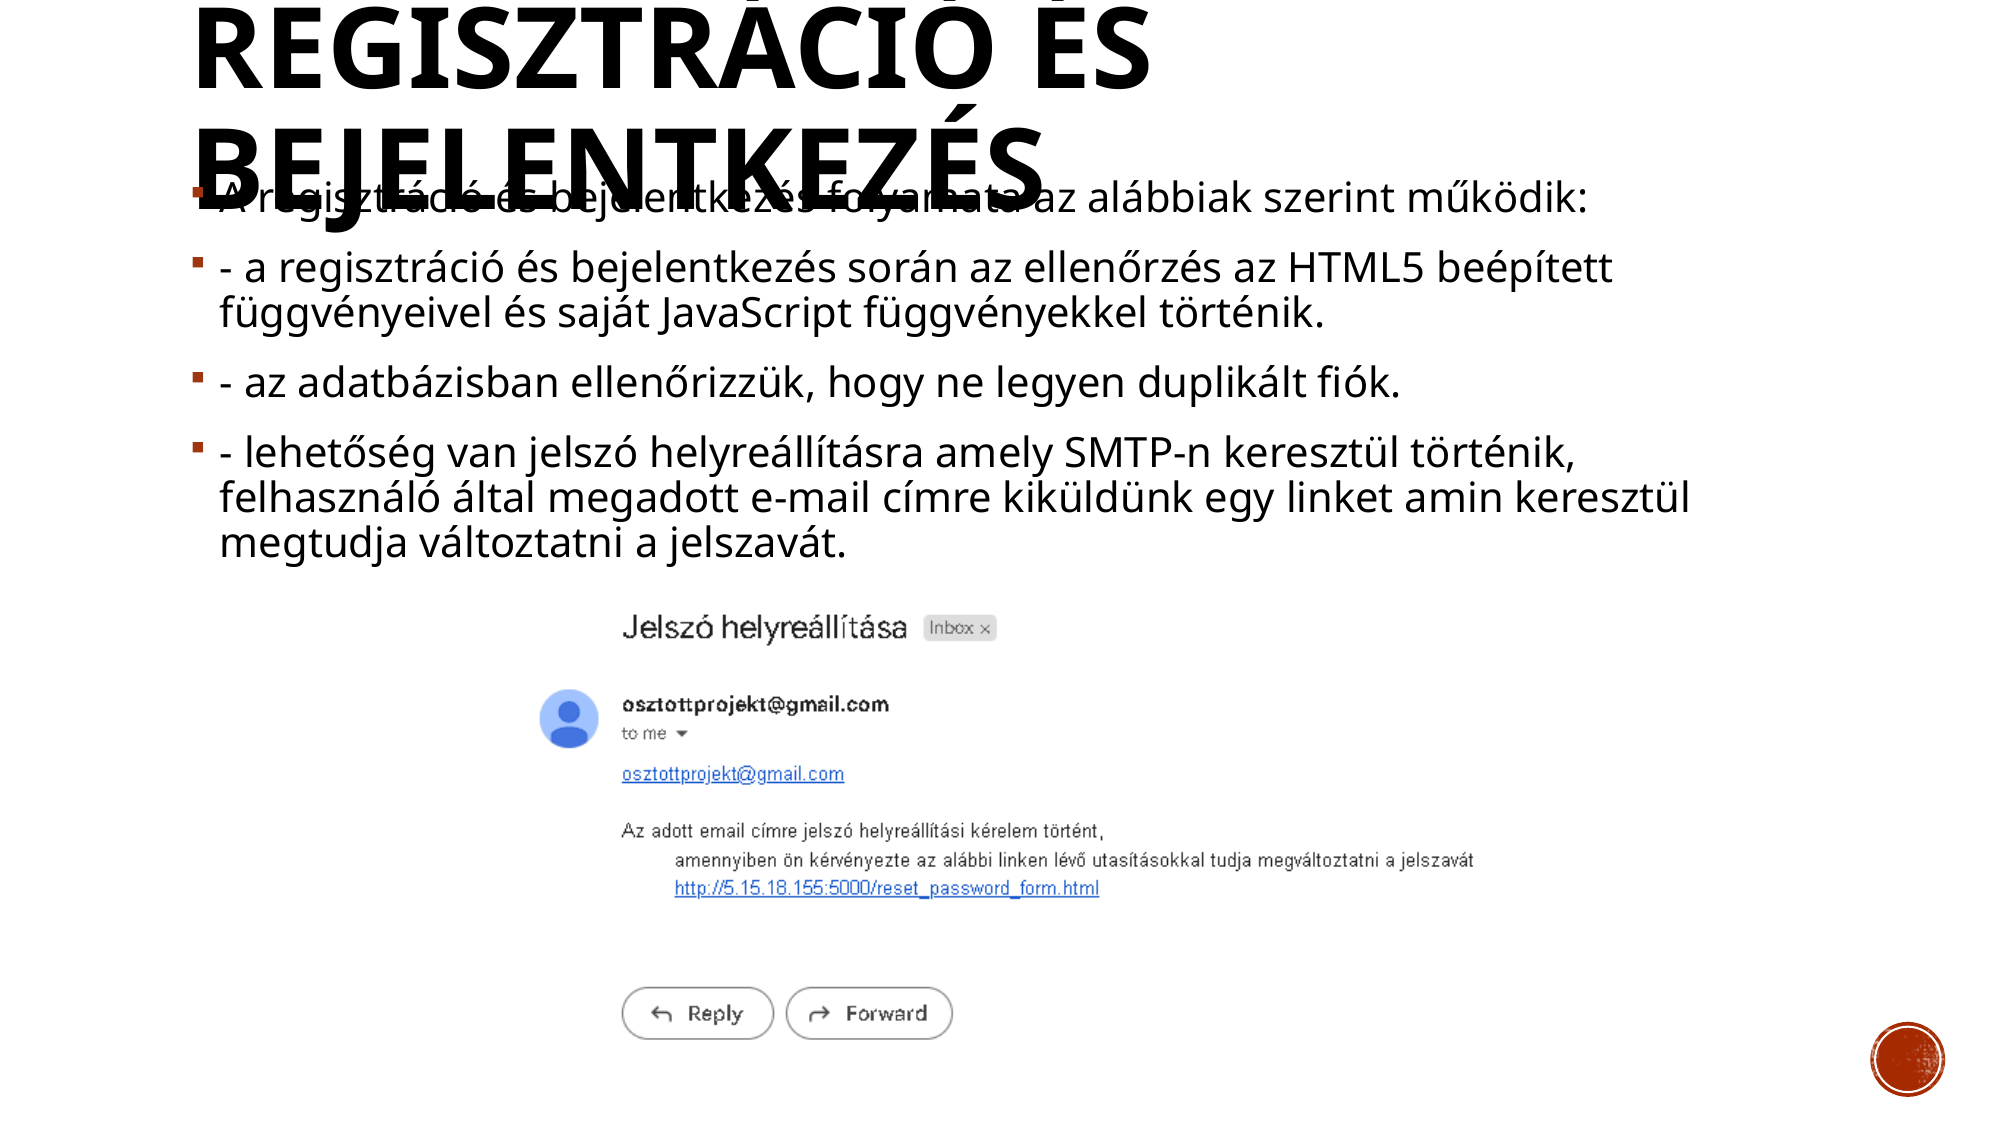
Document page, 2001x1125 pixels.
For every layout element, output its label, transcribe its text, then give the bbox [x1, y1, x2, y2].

title Regisztráció és bejelentkezés [174, 0, 1825, 169]
list A regisztráció és bejelentkezés folyamata az alábbiak szerint működik: - a regisztráció és bejelentkezés során az ellenőrzés az HTML5 beépített függvényeivel és saját JavaScript függvényekkel történik. - az adatbázisban ellenőrizzük, hogy ne legyen duplikált fiók. - lehetőség van jelszó helyreállításra amely SMTP-n keresztül történik, felhasználó által megadott e-mail címre kiküldünk egy linket amin keresztül megtudja változtatni a jelszavát. [174, 169, 1825, 834]
picture [521, 590, 1479, 1078]
